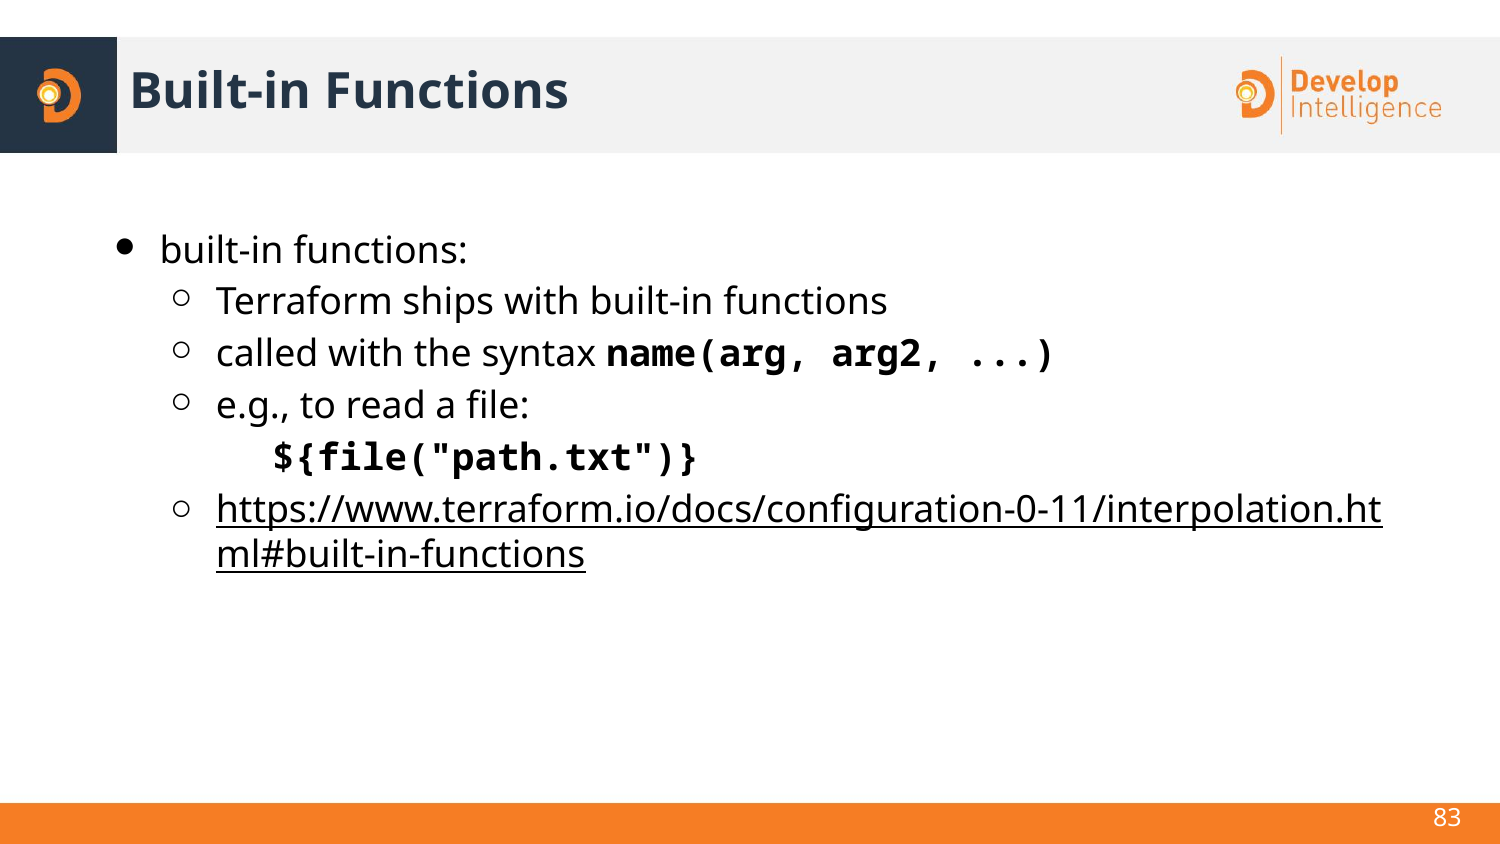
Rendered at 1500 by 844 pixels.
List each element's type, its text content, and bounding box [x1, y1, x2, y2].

title Built-in Functions [118, 36, 1500, 148]
slide_number 83 [1396, 800, 1499, 838]
picture [0, 0, 1500, 844]
list built-in functions: Terraform ships with built-in functions called with the syntax name(arg, arg2, ...) e.g., to read a file: ${file("path.txt")} https://www.terraform.io/docs/configuration-0-11/interpolation.html#built-in-functions [103, 213, 1397, 673]
